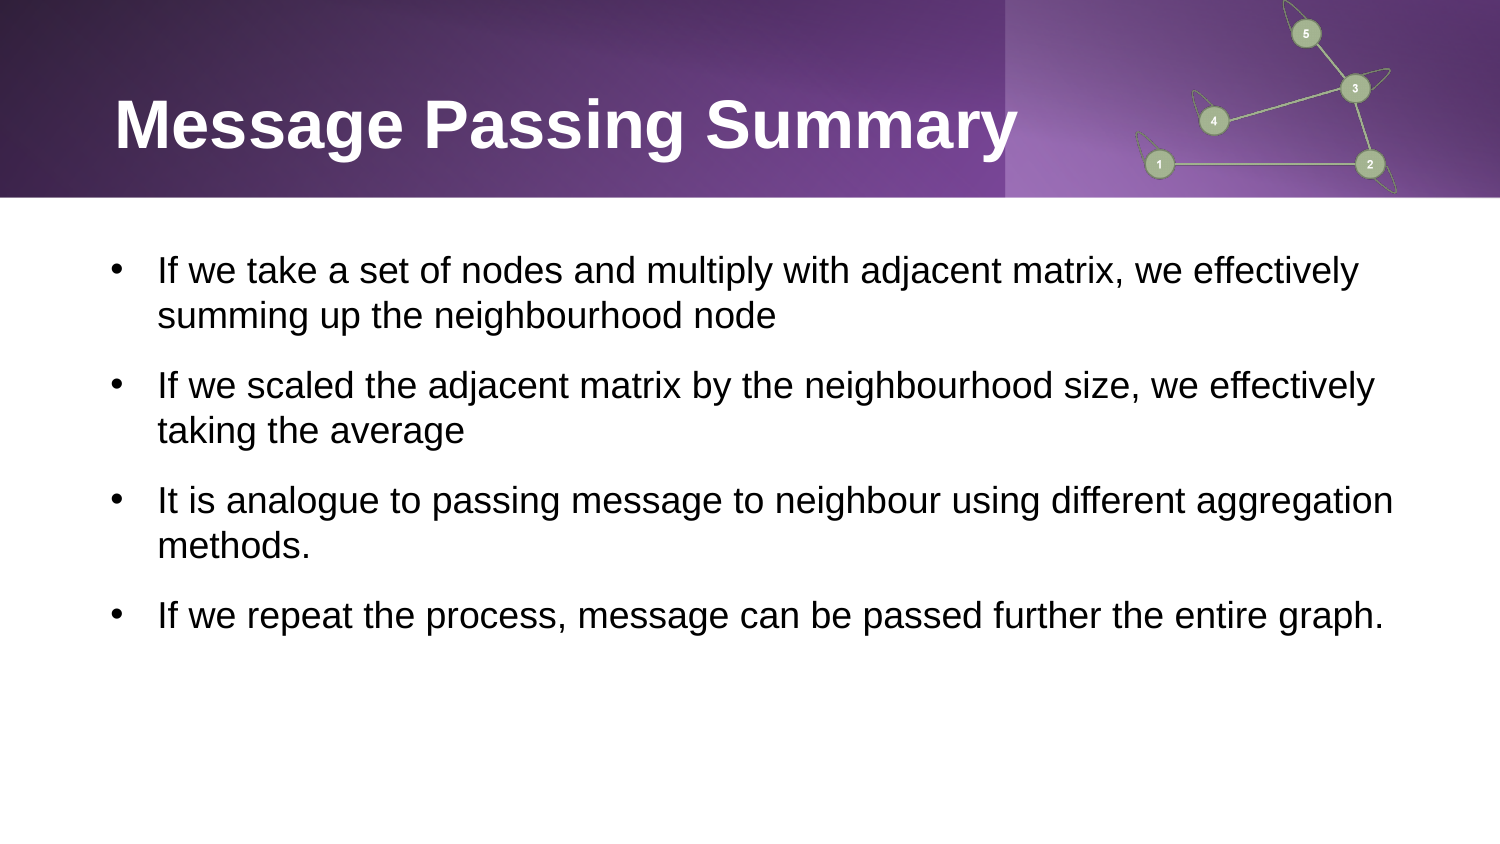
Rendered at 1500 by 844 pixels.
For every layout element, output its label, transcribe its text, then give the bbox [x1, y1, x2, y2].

title Message Passing Summary [103, 44, 1397, 208]
picture [0, 0, 1500, 199]
text_box If we take a set of nodes and multiply with adjacent matrix, we effectively summing up the neighbourhood node If we scaled the adjacent matrix by the neighbourhood size, we effectively taking the average It is analogue to passing message to neighbour using different aggregation methods. If we repeat the process, message can be passed further the entire graph. [54, 238, 1416, 643]
